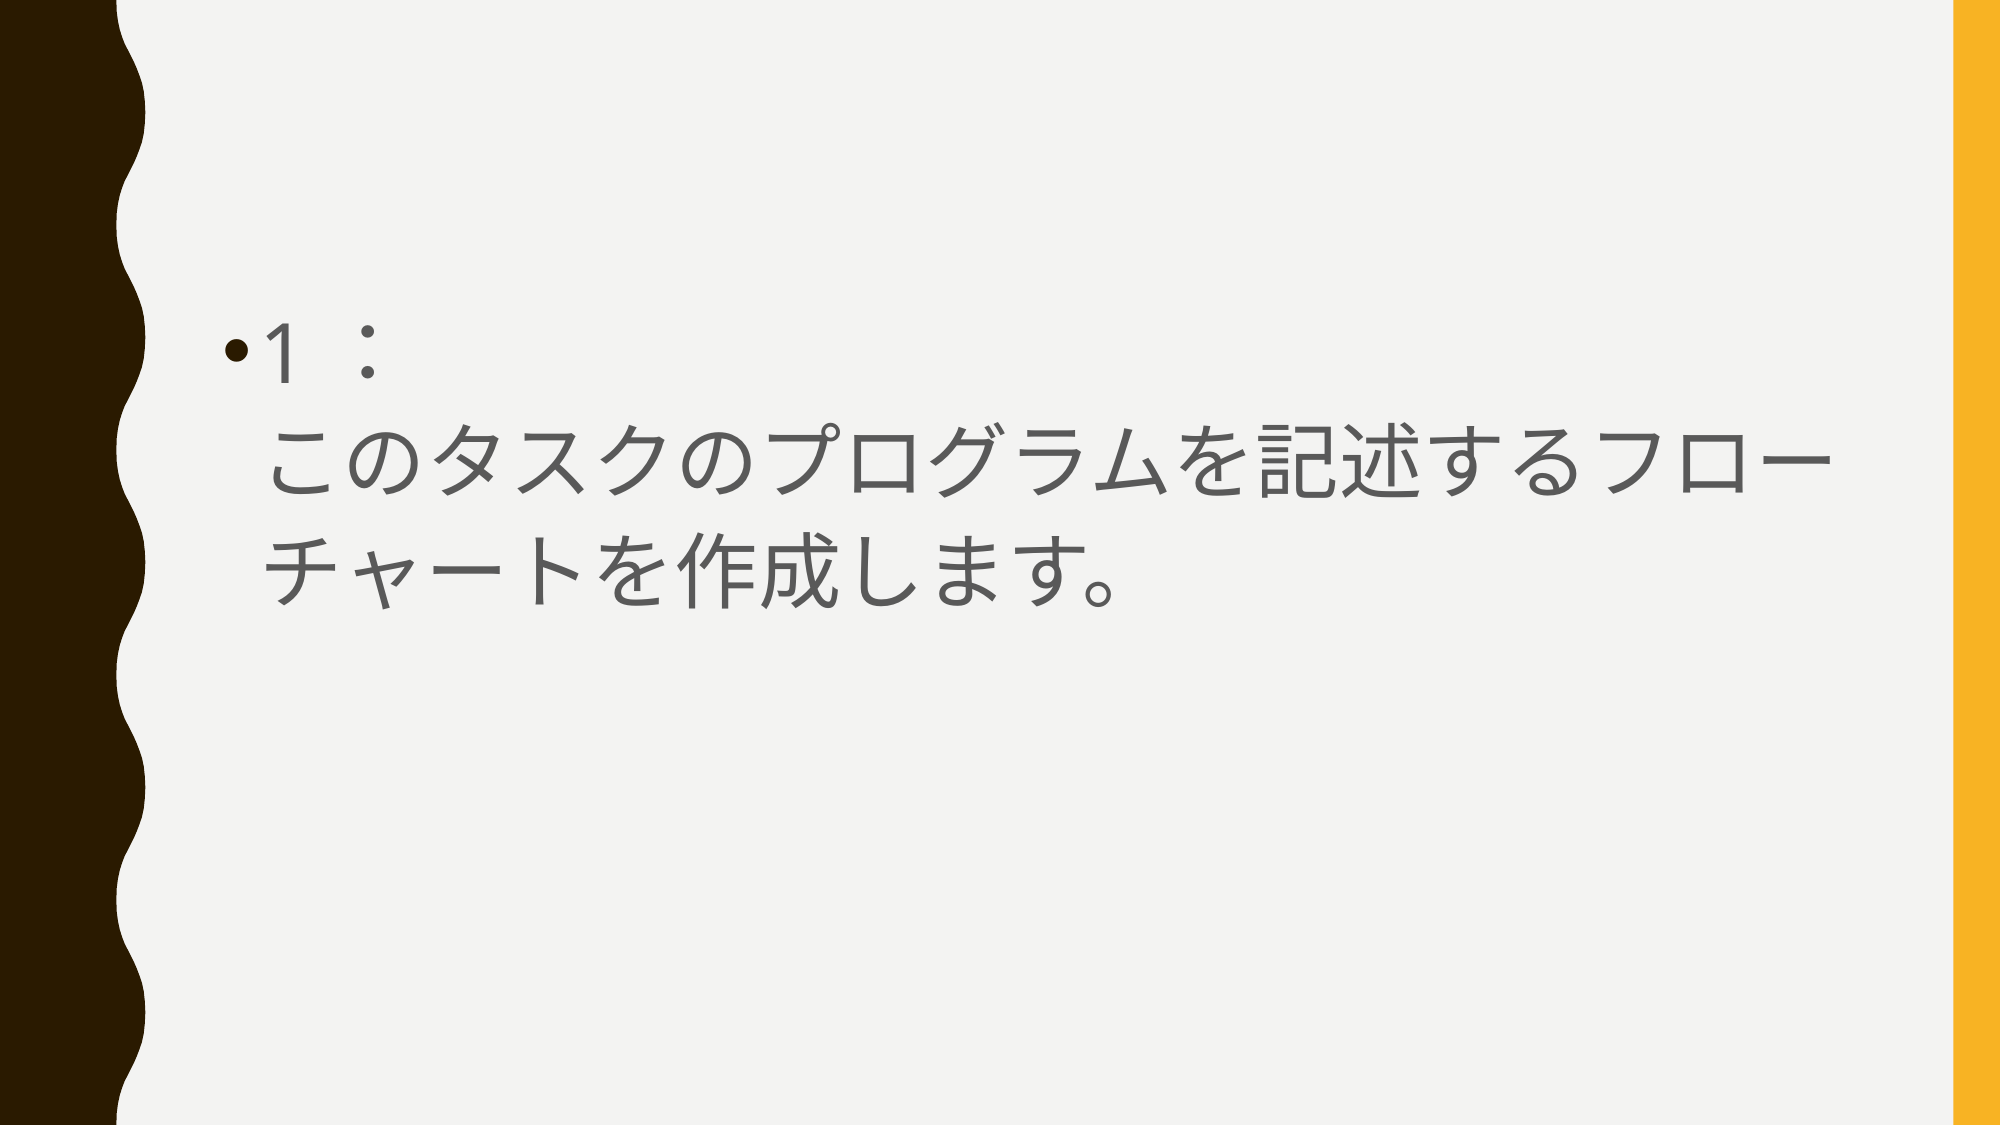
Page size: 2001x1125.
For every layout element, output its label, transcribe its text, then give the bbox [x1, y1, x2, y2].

list 1： このタスクのプログラムを記述するフローチャートを作成します。 [206, 282, 1877, 872]
